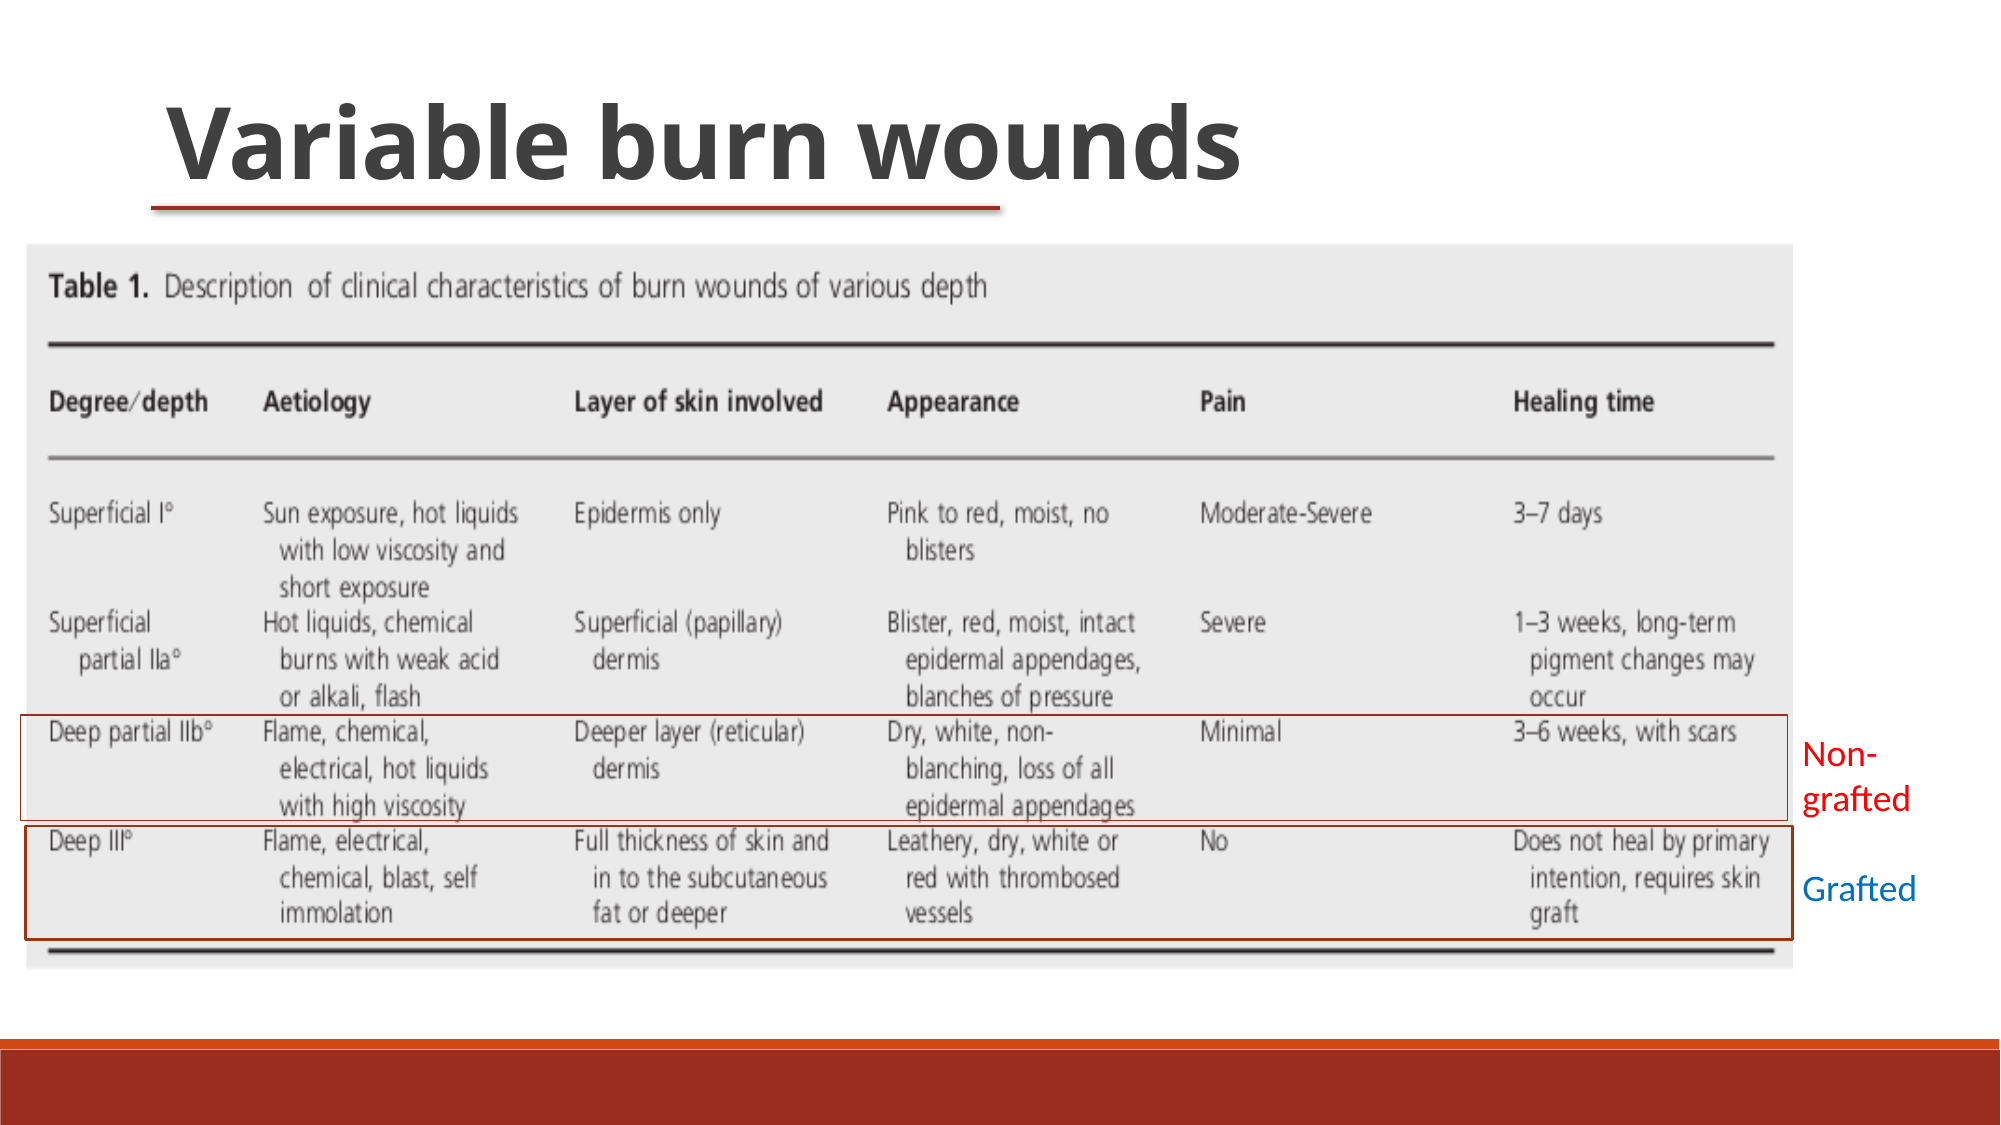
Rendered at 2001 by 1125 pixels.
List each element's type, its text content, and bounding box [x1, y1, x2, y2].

picture [24, 240, 1794, 980]
title Variable burn wounds [151, 0, 1802, 208]
text_box Non-grafted Grafted [1803, 722, 2000, 917]
